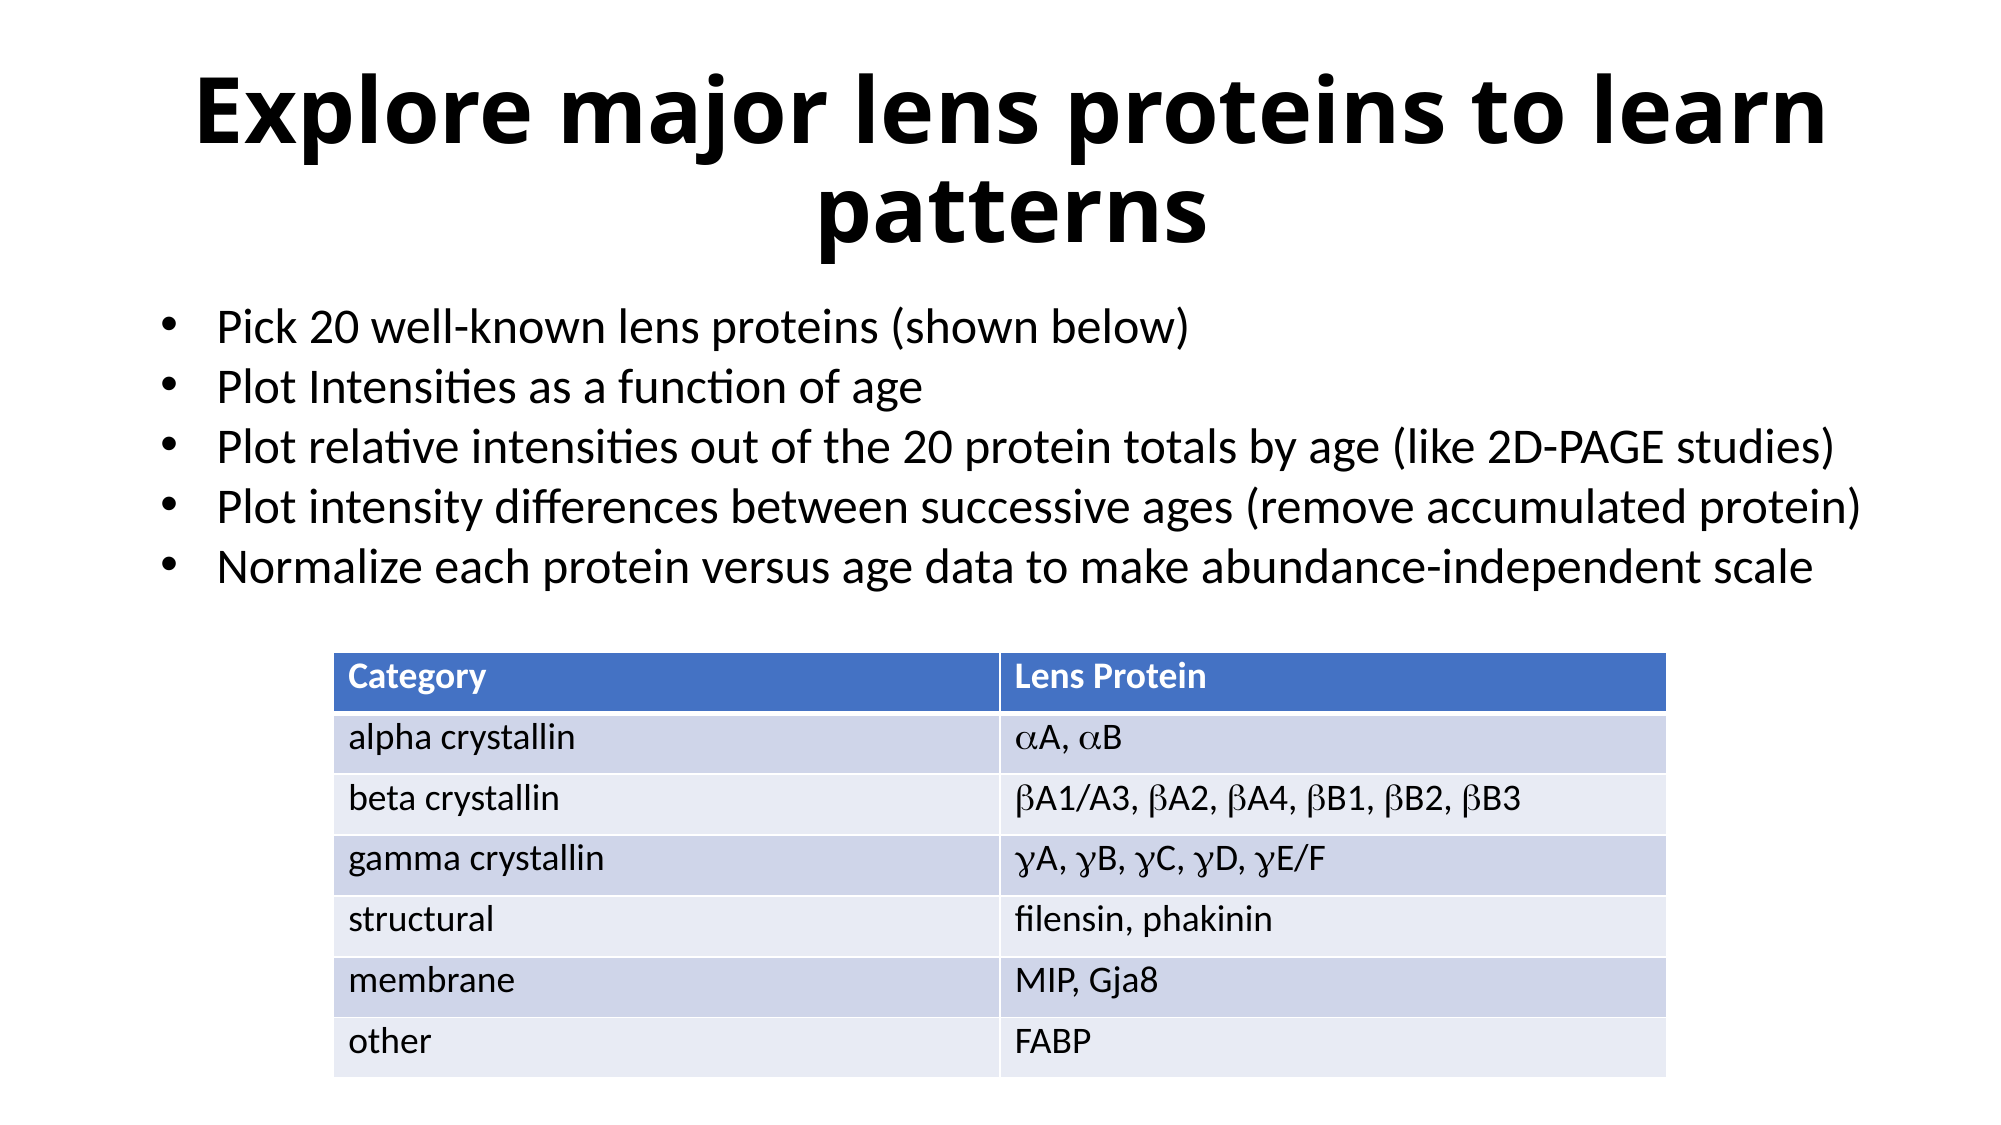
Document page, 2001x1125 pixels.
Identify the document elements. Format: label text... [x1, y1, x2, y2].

table_cell gA, gB, gC, gD, gE/F [1001, 836, 1666, 895]
table_cell structural [334, 897, 999, 956]
table_cell membrane [334, 958, 999, 1017]
table_header Category [334, 653, 999, 711]
table_cell FABP [1001, 1018, 1666, 1077]
table_cell aA, aB [1001, 716, 1666, 773]
table_cell beta crystallin [334, 775, 999, 834]
table_cell gamma crystallin [334, 836, 999, 895]
table_cell MIP, Gja8 [1001, 958, 1666, 1017]
table_cell bA1/A3, bA2, bA4, bB1, bB2, bB3 [1001, 775, 1666, 834]
table_cell other [334, 1018, 999, 1077]
table_cell alpha crystallin [334, 716, 999, 773]
table_header Lens Protein [1001, 653, 1666, 711]
text_box Pick 20 well-known lens proteins (shown below) Plot Intensities as a function of age Plot relative intensities out of the 20 protein totals by age (like 2D-PAGE studies) Plot intensity differences between successive ages (remove accumulated protein) Normalize each protein versus age data to make abundance-independent scale [145, 285, 1879, 601]
table_cell filensin, phakinin [1001, 897, 1666, 956]
title Explore major lens proteins to learn patterns [127, 54, 1897, 273]
